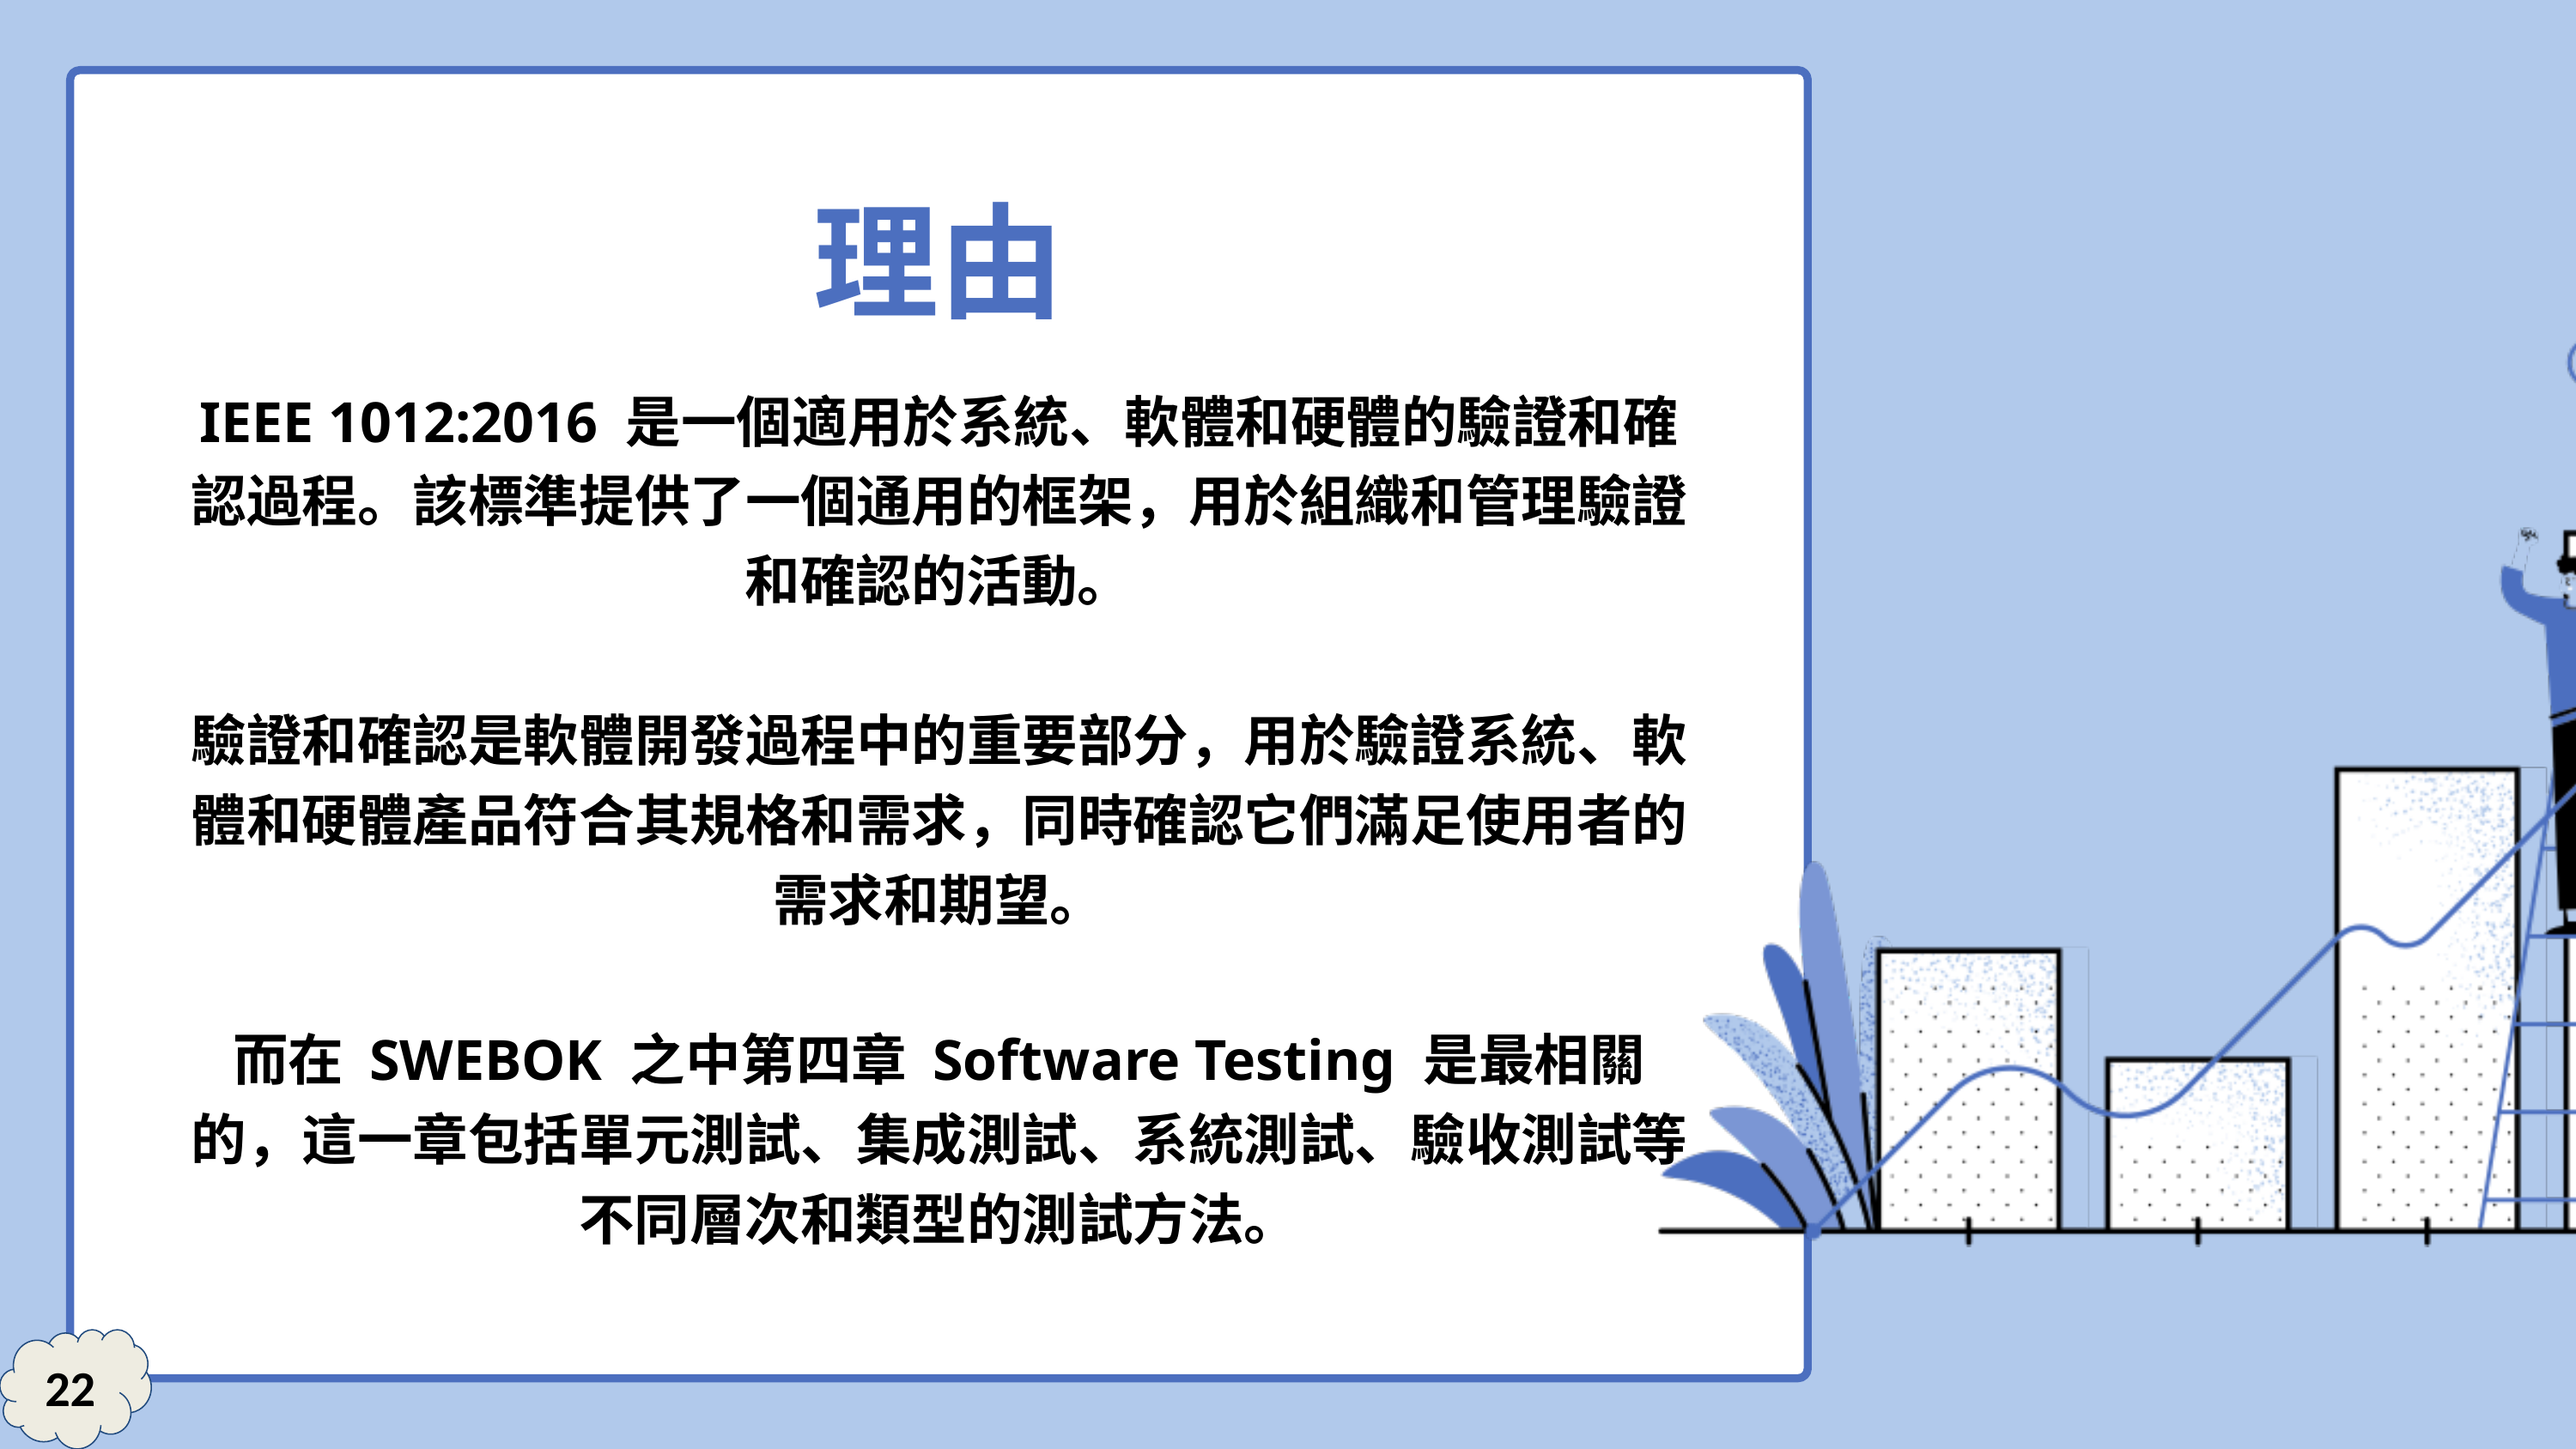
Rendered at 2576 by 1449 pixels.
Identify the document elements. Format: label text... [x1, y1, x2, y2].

text_box 22 [0, 1332, 152, 1449]
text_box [70, 49, 1808, 1379]
text_box [1814, 325, 2576, 1247]
